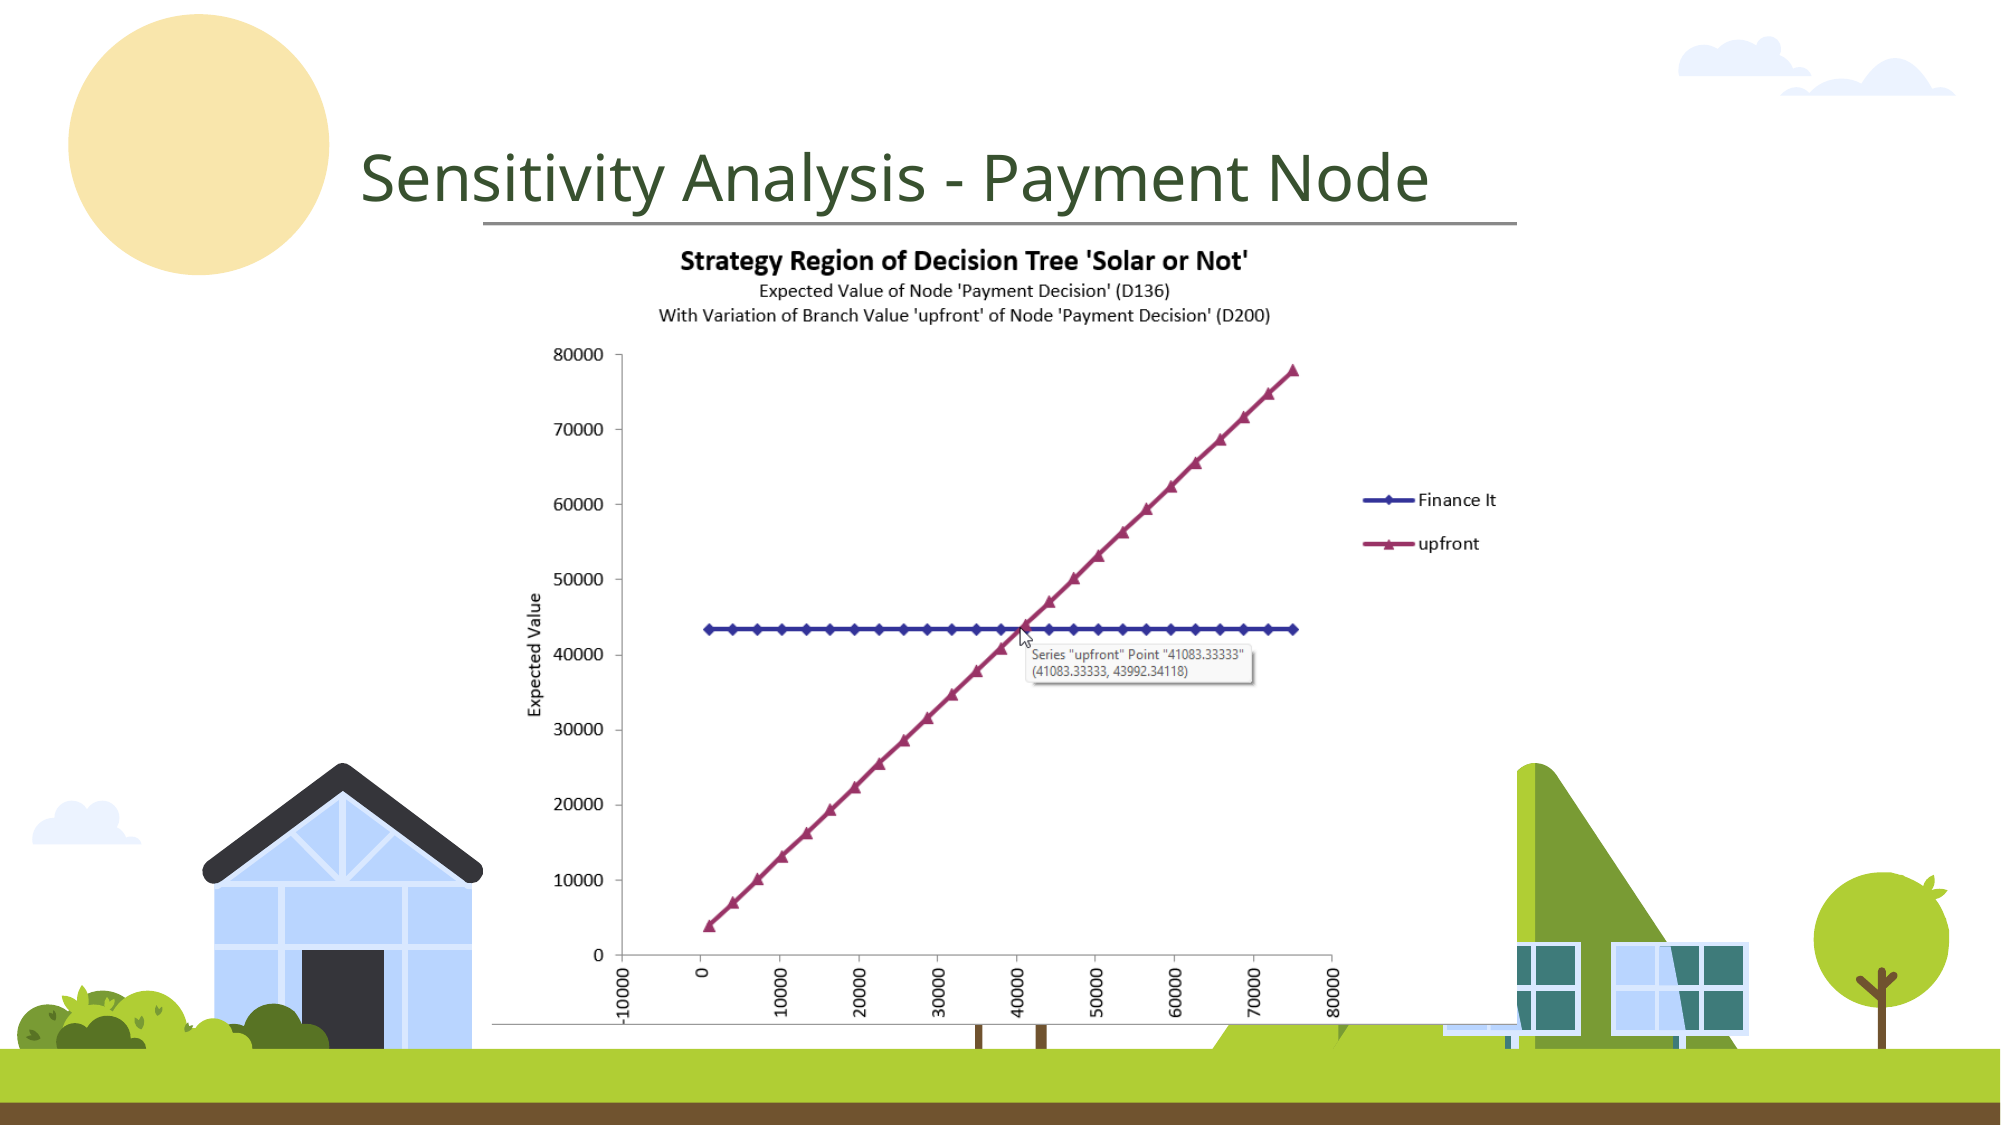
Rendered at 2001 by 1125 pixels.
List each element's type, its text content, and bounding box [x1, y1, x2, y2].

picture [483, 222, 1517, 1025]
title Sensitivity Analysis - Payment Node [340, 97, 1843, 223]
